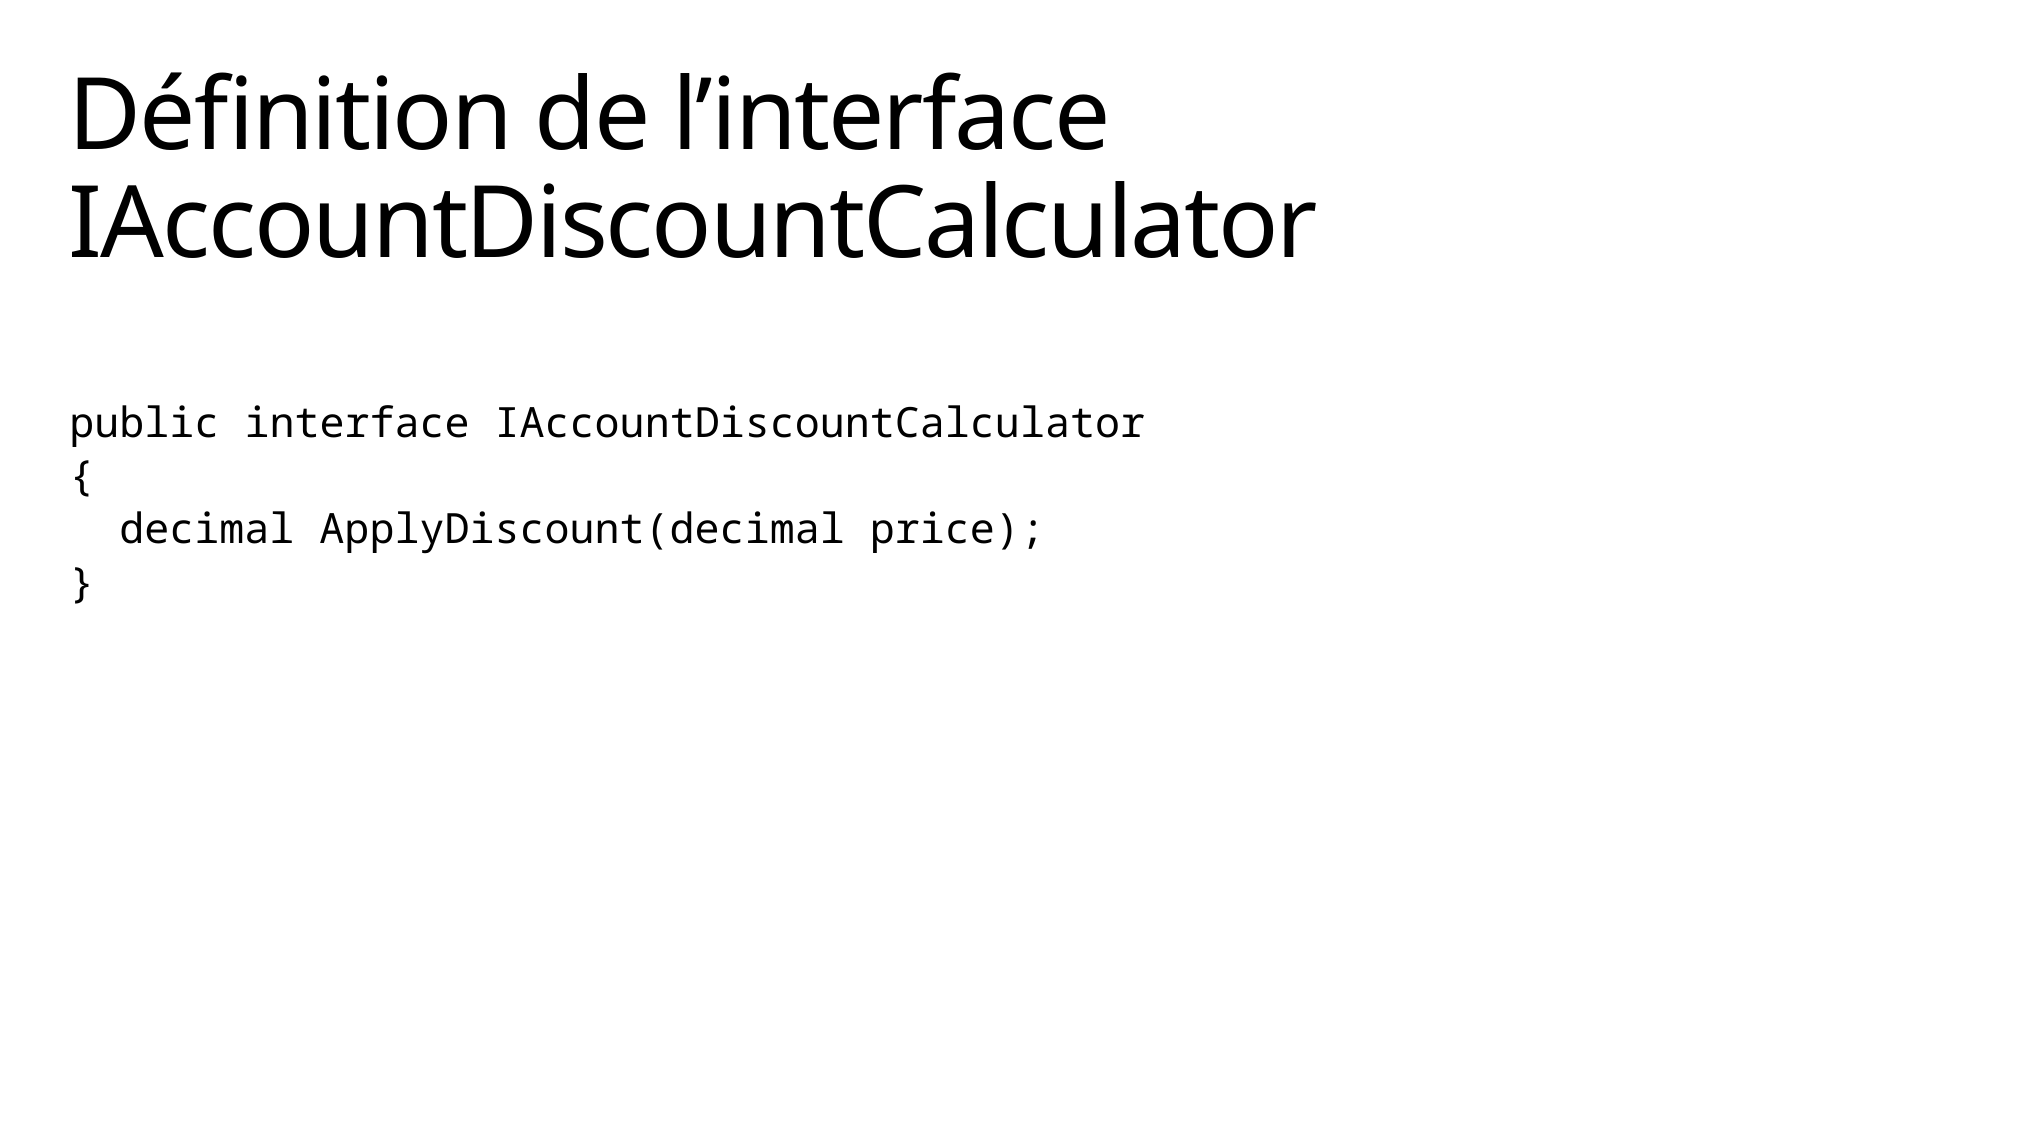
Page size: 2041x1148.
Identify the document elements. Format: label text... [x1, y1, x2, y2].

title Définition de l’interface IAccountDiscountCalculator [45, 48, 1996, 199]
list public interface IAccountDiscountCalculator { decimal ApplyDiscount(decimal price); } [45, 386, 1996, 629]
